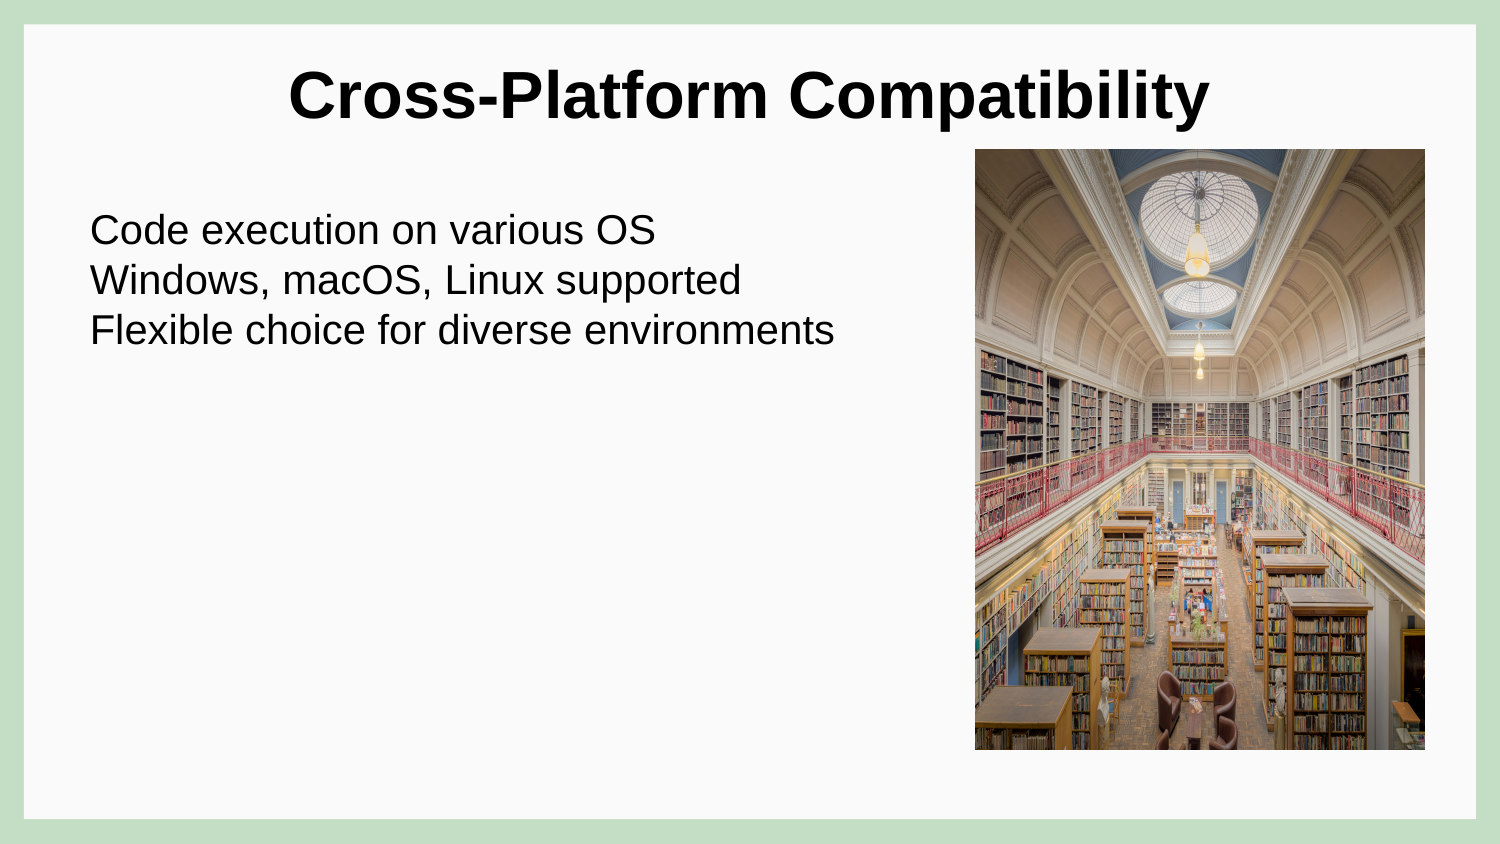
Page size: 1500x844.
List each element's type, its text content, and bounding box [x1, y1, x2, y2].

text_box Code execution on various OS Windows, macOS, Linux supported Flexible choice for diverse environments [74, 150, 974, 360]
text_box Cross-Platform Compatibility [273, 44, 1227, 140]
picture [974, 149, 1425, 750]
